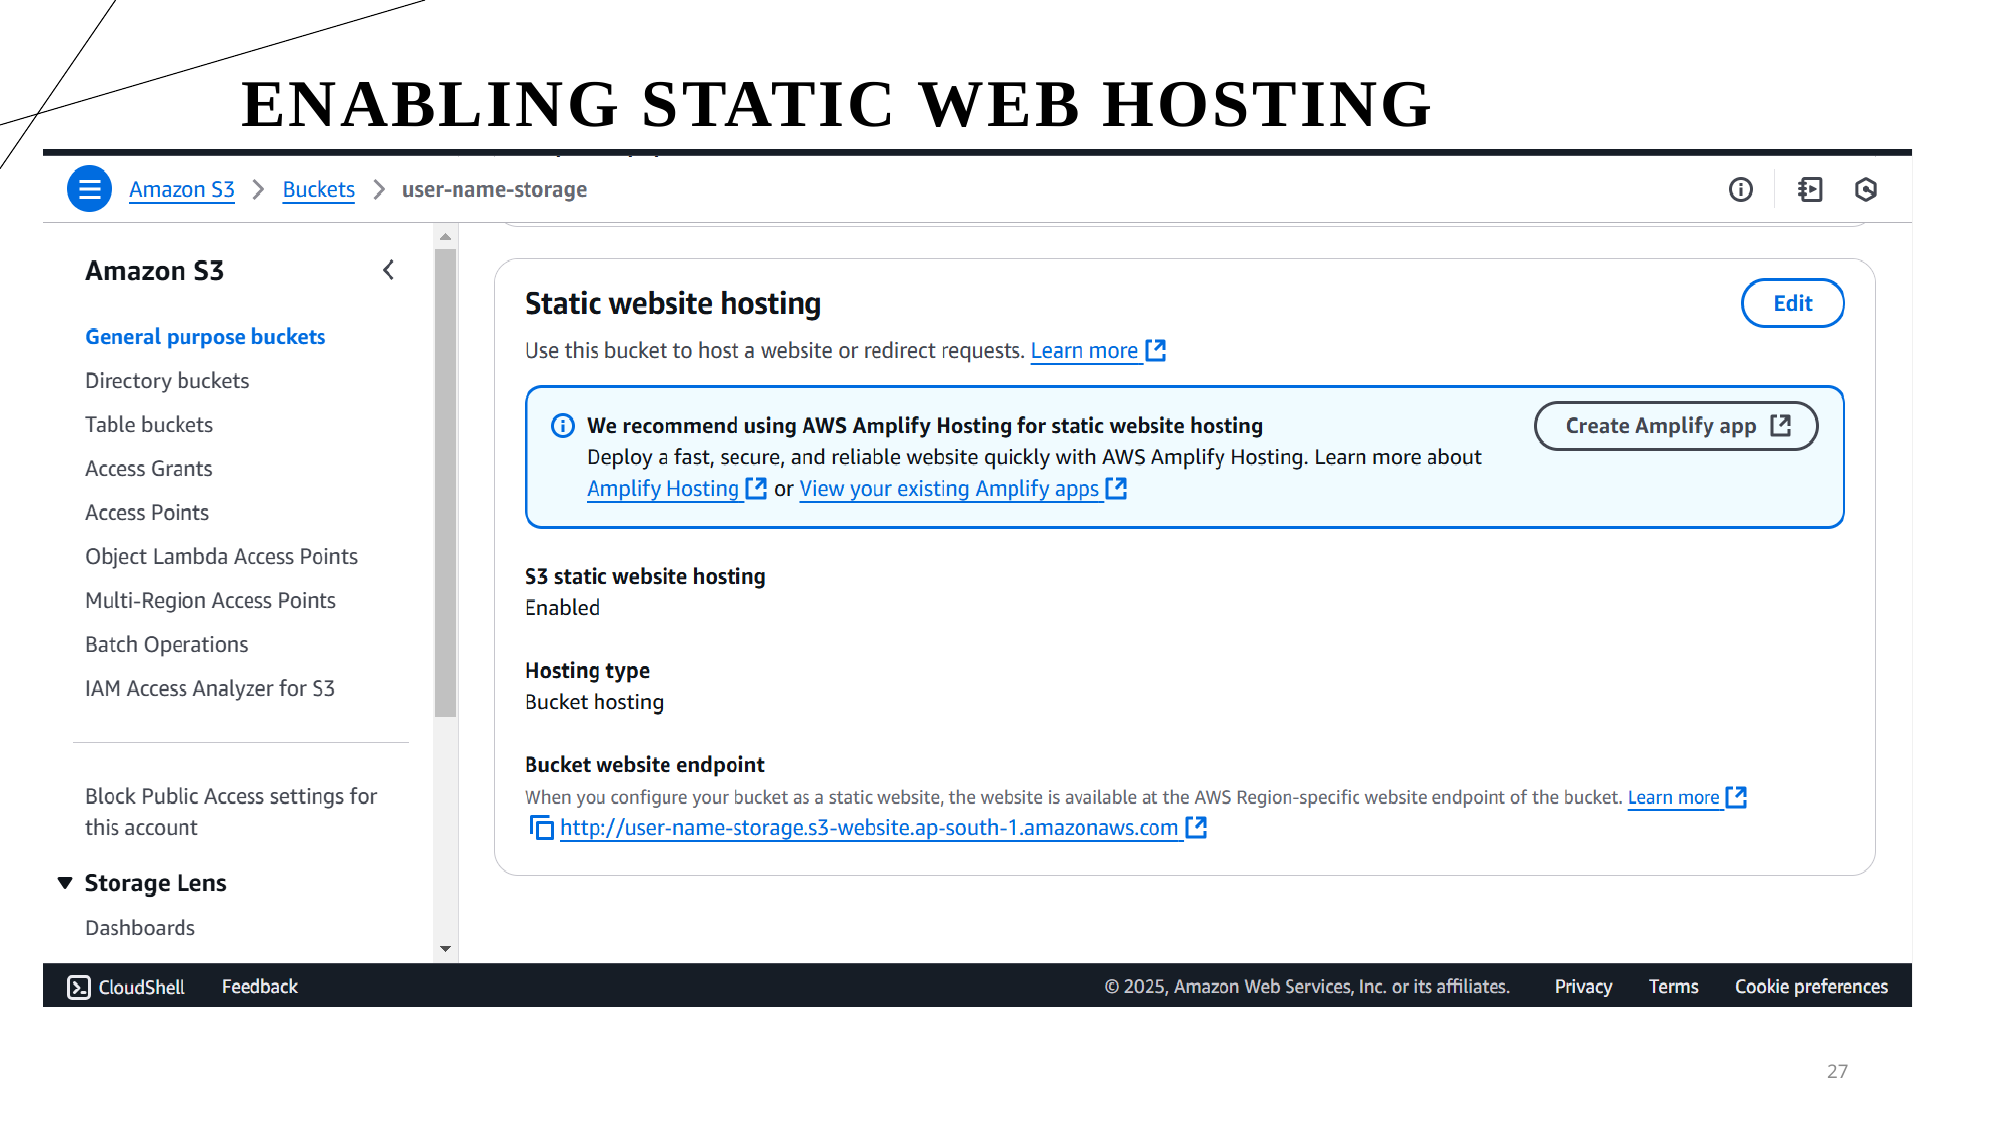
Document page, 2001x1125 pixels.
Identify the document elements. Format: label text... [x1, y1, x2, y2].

title Enabling static web hosting [0, 0, 1701, 149]
picture [43, 149, 1913, 1007]
slide_number 27 [1701, 1042, 1864, 1103]
